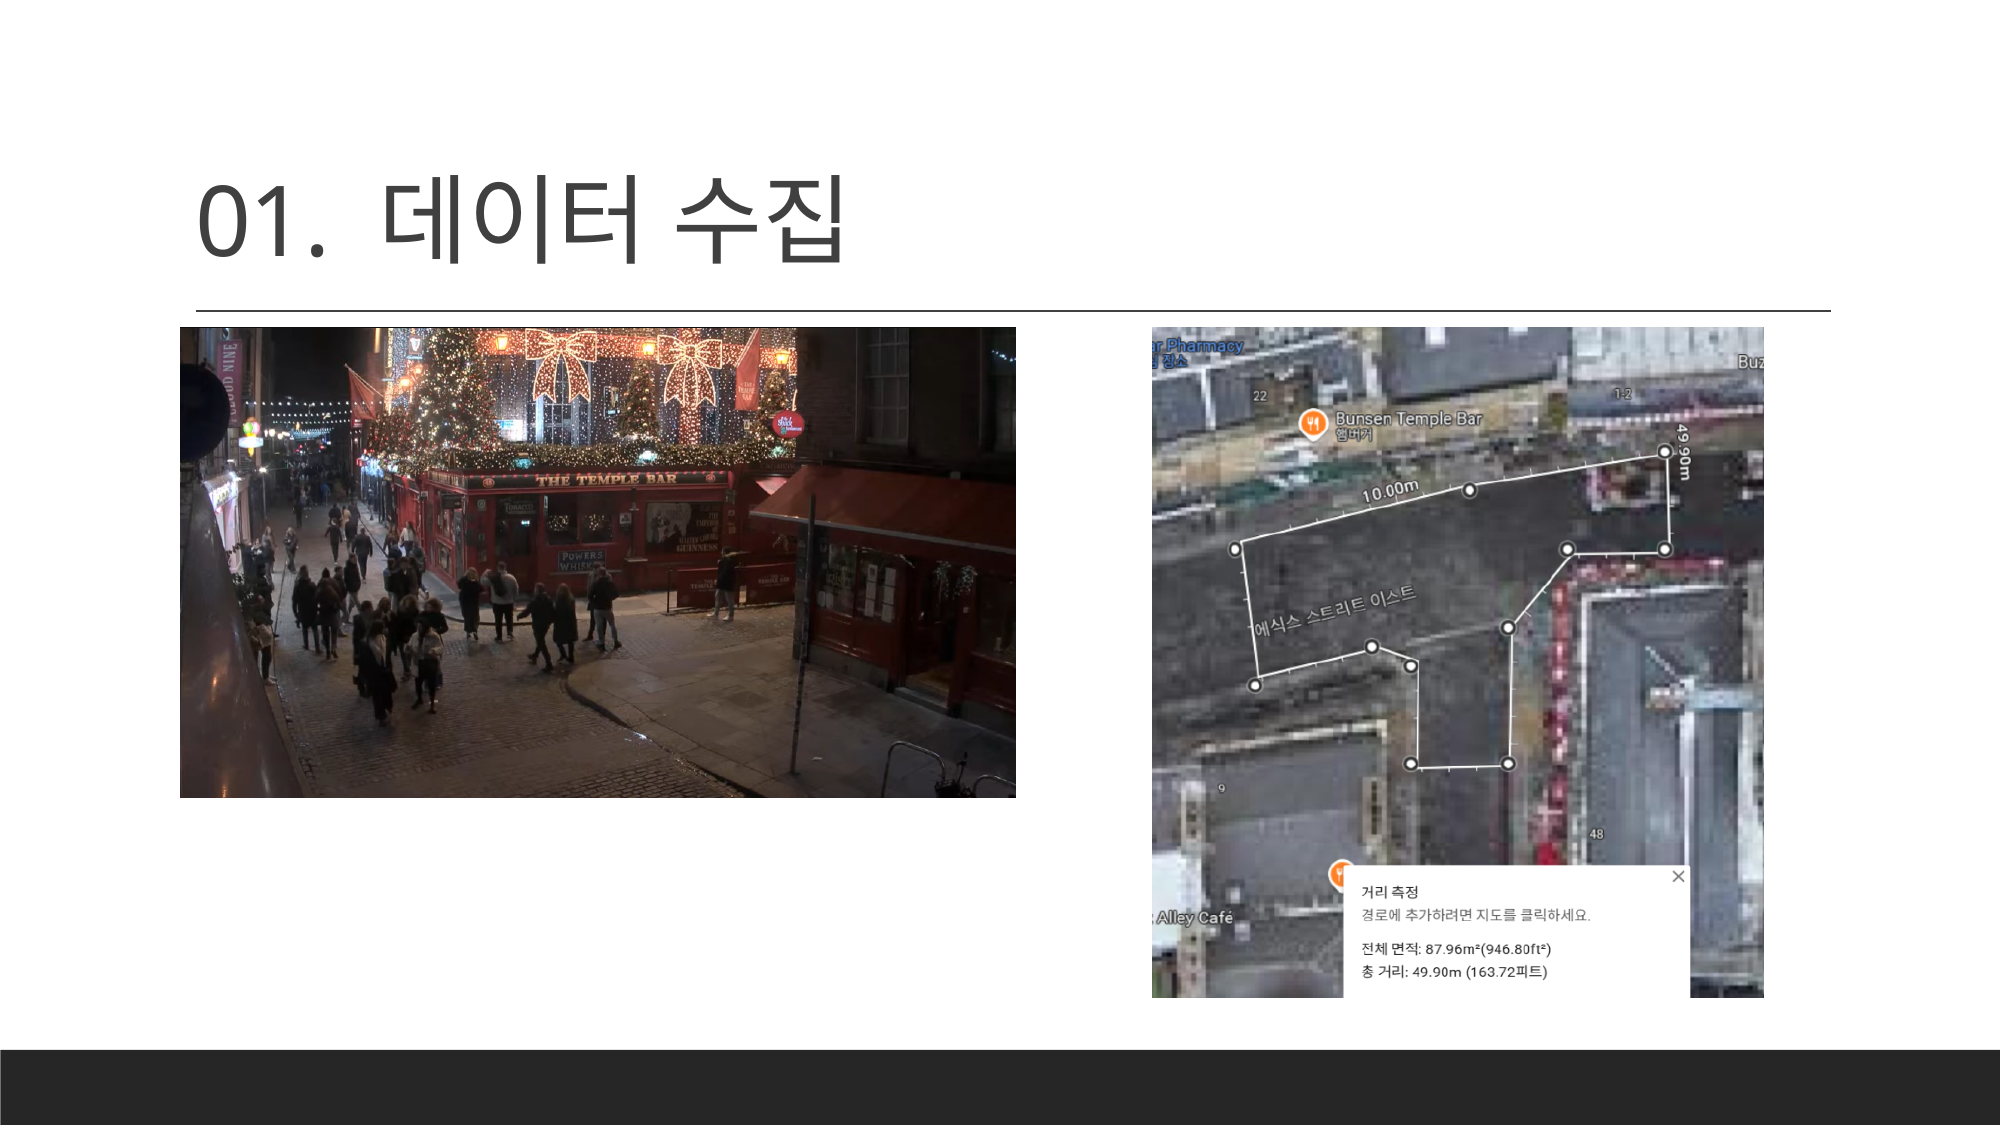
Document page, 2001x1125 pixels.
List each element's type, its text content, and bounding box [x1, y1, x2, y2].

title 01. 데이터 수집 [180, 47, 1830, 285]
picture [1152, 326, 1765, 999]
picture [179, 326, 1016, 798]
